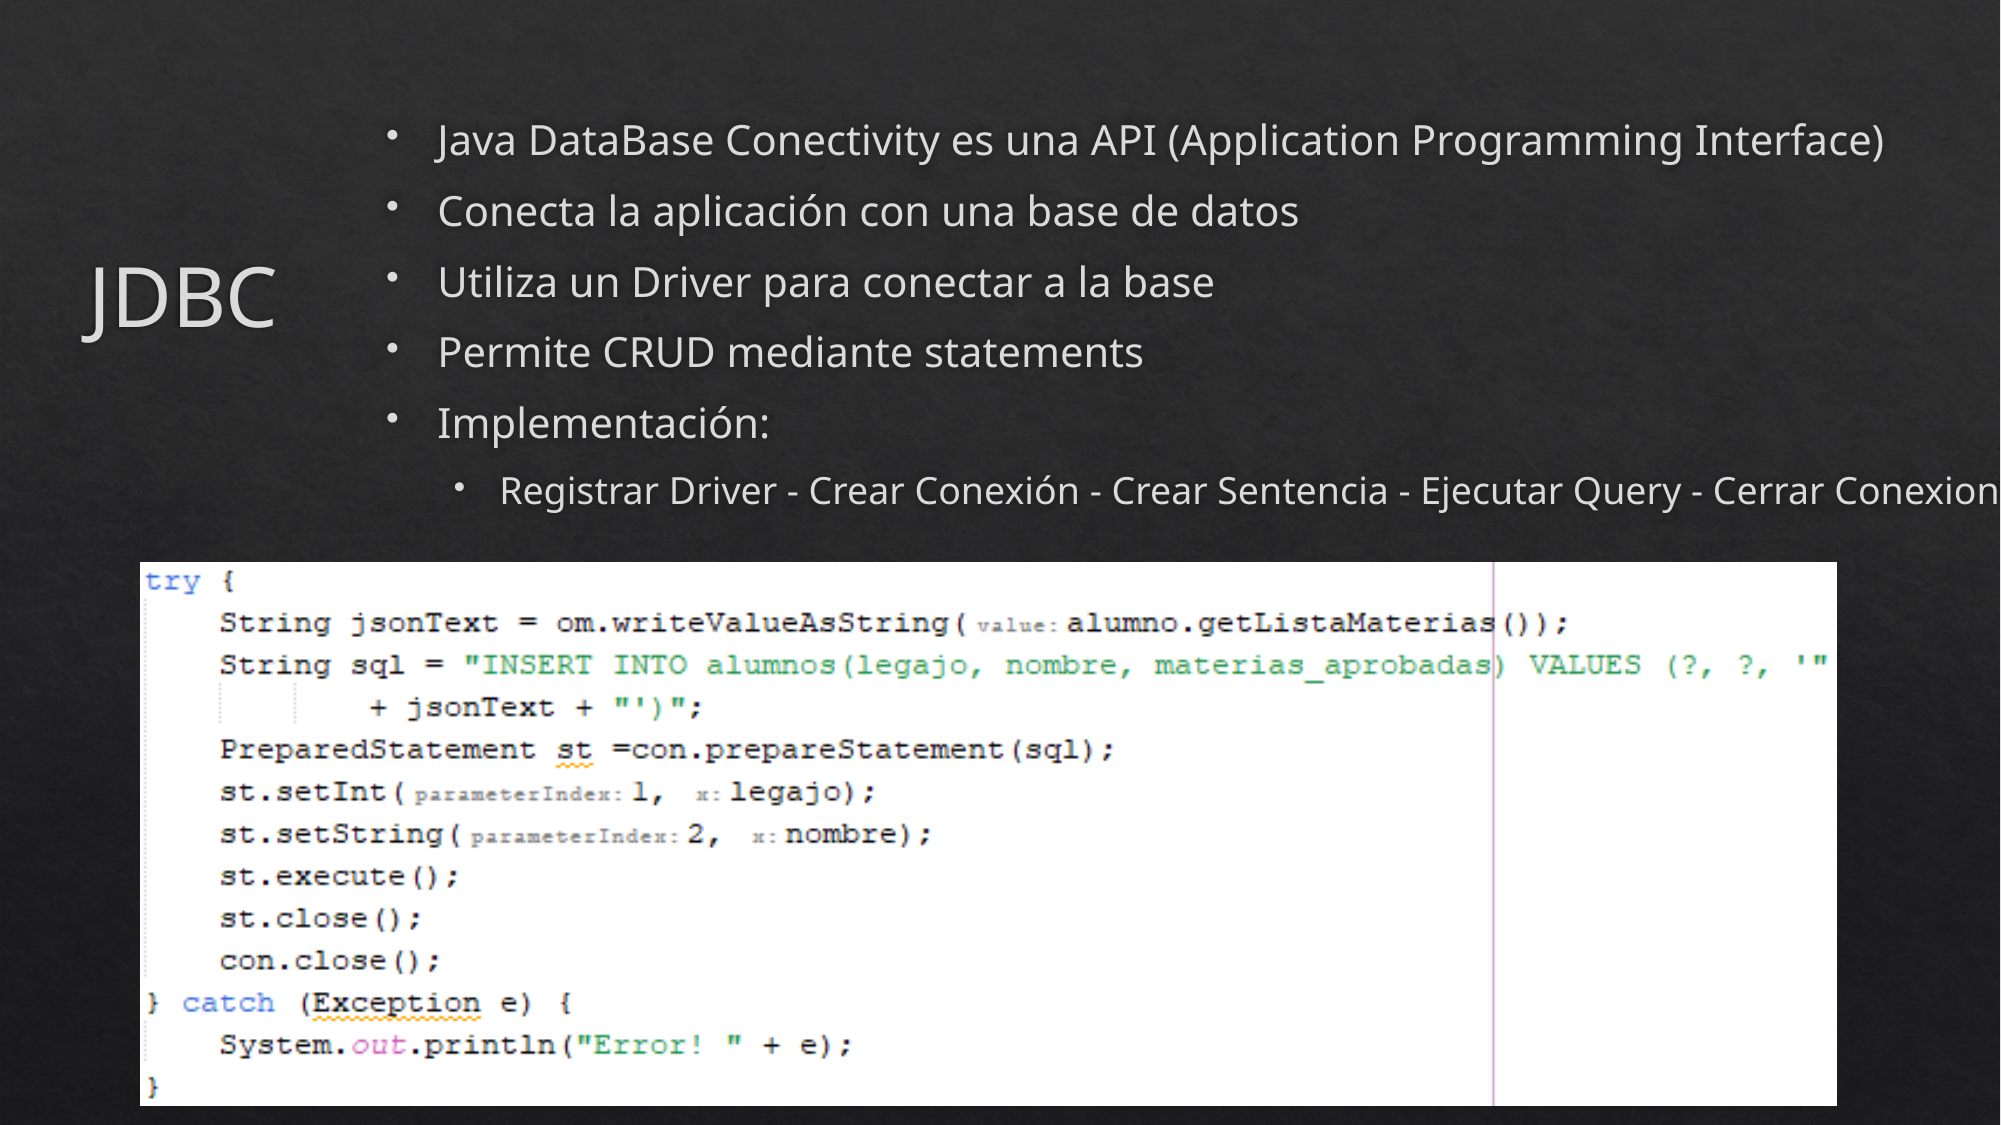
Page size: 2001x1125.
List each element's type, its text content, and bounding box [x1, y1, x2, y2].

title JDBC [32, 214, 335, 374]
picture [139, 562, 1838, 1106]
list Java DataBase Conectivity es una API (Application Programming Interface) Conecta la aplicación con una base de datos Utiliza un Driver para conectar a la base Permite CRUD mediante statements Implementación: Registrar Driver - Crear Conexión - Crear Sentencia - Ejecutar Query - Cerrar Conexion [366, 105, 2000, 643]
